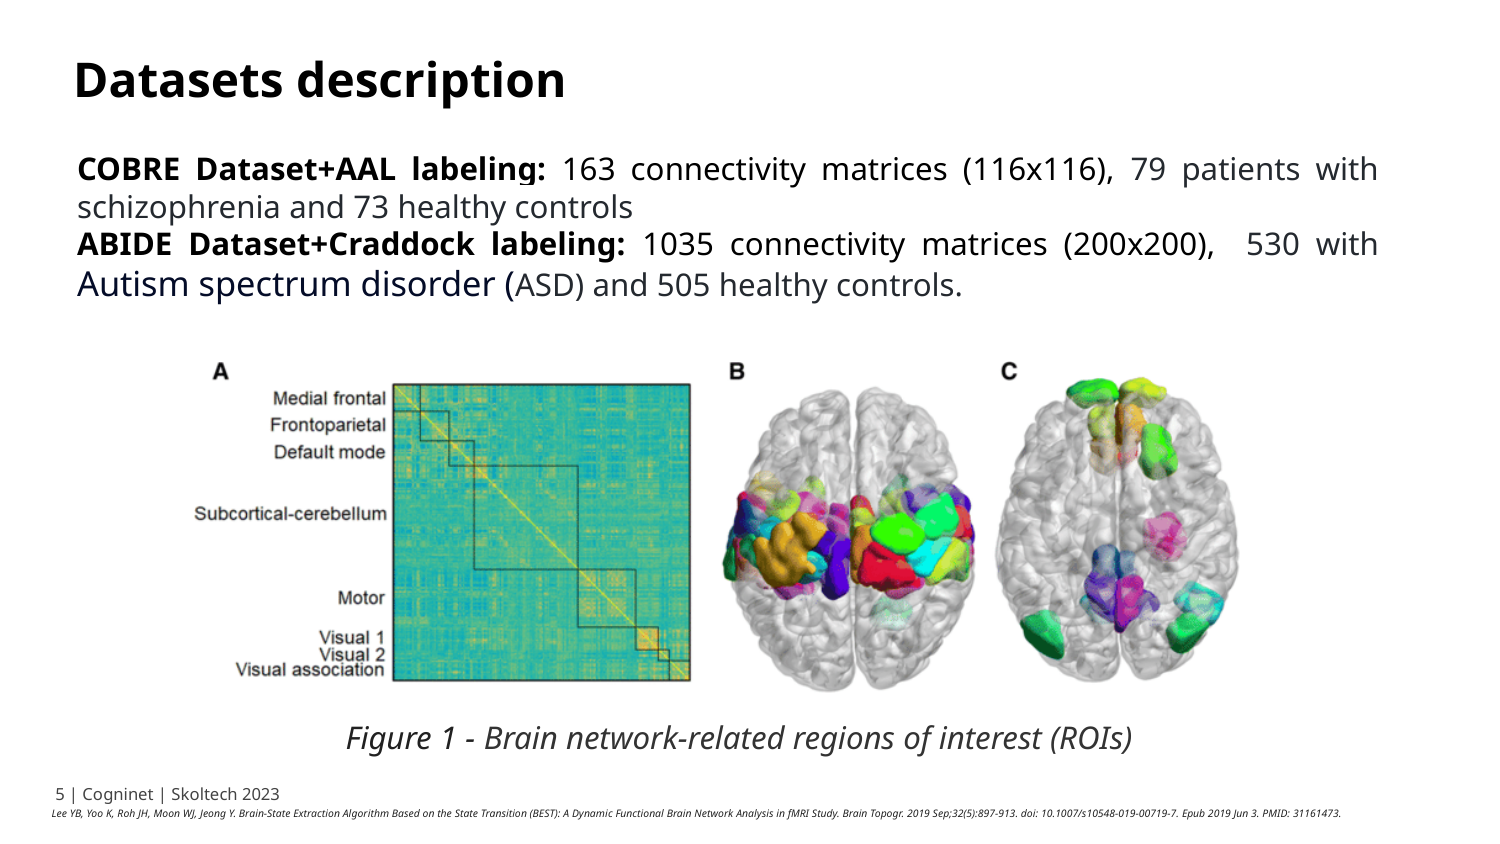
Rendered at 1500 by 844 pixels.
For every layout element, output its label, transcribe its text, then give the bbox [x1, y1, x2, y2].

text_box Figure 1 - Brain network-related regions of interest (ROIs) [330, 703, 1500, 771]
picture [193, 360, 1241, 694]
text_box Lee YB, Yoo K, Roh JH, Moon WJ, Jeong Y. Brain-State Extraction Algorithm Based on the State Transition (BEST): A Dynamic Functional Brain Network Analysis in fMRI Study. Brain Topogr. 2019 Sep;32(5):897-913. doi: 10.1007/s10548-019-00719-7. Epub 2019 Jun 3. PMID: 31161473. [36, 800, 1500, 826]
slide_number ‹#› | Cogninet | Skoltech 2023 [46, 782, 615, 800]
text_box COBRE Dataset+AAL labeling: 163 connectivity matrices (116x116), 79 patients with schizophrenia and 73 healthy controls ABIDE Dataset+Craddock labeling: 1035 connectivity matrices (200x200), 530 with Autism spectrum disorder (ASD) and 505 healthy controls. [62, 134, 1395, 318]
text_box Datasets description [61, 43, 980, 113]
